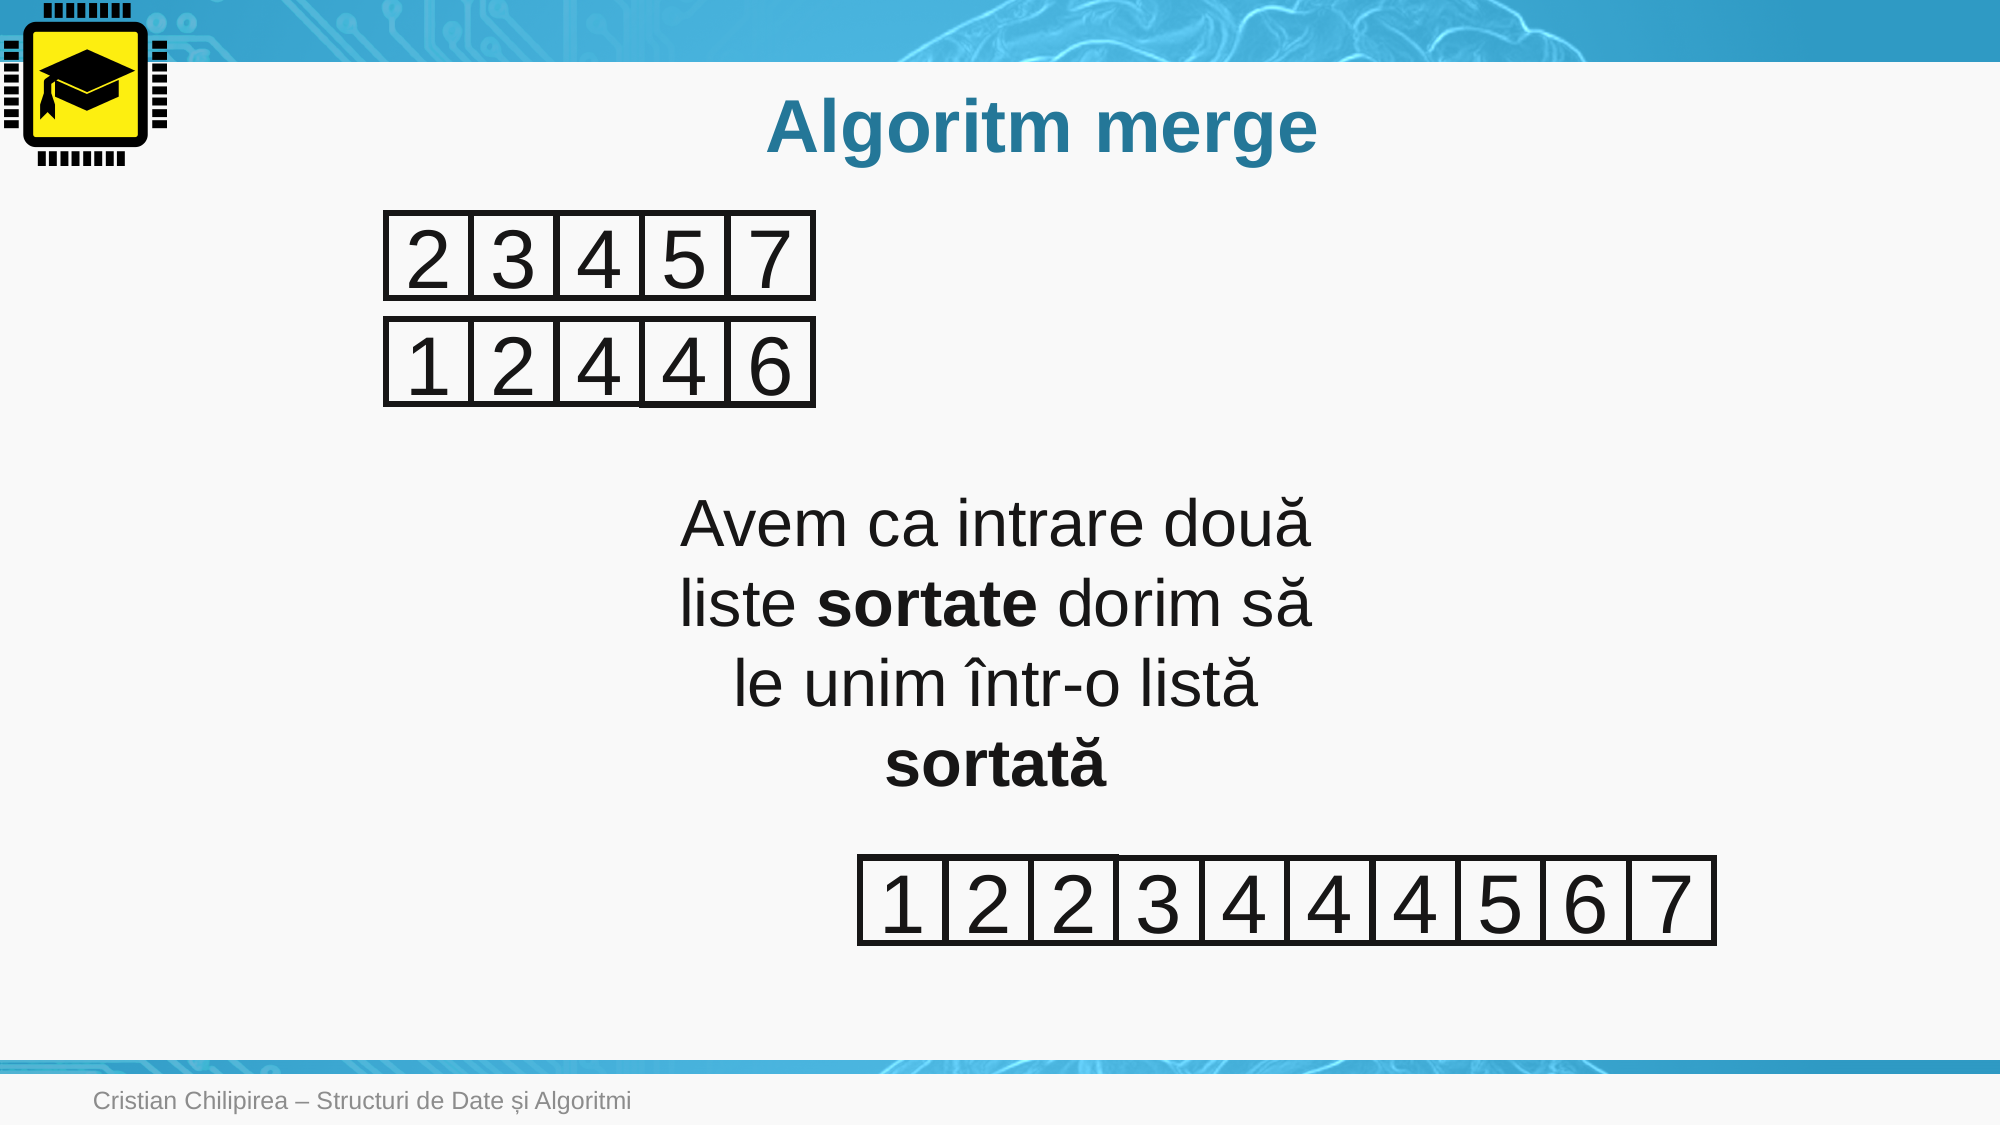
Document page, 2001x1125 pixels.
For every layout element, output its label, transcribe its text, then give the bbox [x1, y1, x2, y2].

text_box 5 [1457, 857, 1542, 944]
footer Cristian Chilipirea – Structuri de Date și Algoritmi [77, 1073, 1338, 1125]
text_box 4 [556, 212, 641, 299]
text_box 1 [859, 857, 944, 944]
text_box 2 [1030, 857, 1115, 944]
text_box 2 [385, 212, 470, 299]
text_box 4 [556, 318, 641, 405]
text_box 3 [470, 212, 556, 299]
text_box 5 [641, 212, 726, 299]
text_box 2 [944, 857, 1030, 944]
title Algoritm merge [170, 76, 1915, 180]
text_box 4 [641, 318, 726, 405]
text_box 1 [385, 318, 470, 405]
text_box 6 [726, 318, 814, 405]
text_box 4 [1371, 857, 1457, 944]
text_box 6 [1542, 857, 1628, 944]
text_box Avem ca intrare două liste sortate dorim să le unim într-o listă sortată [637, 472, 1354, 808]
text_box 7 [726, 212, 814, 299]
text_box 7 [1628, 857, 1715, 944]
picture [0, 1060, 2000, 1074]
text_box 4 [1201, 857, 1286, 944]
text_box 4 [1286, 857, 1371, 944]
text_box 3 [1115, 857, 1201, 944]
picture [0, 0, 2000, 166]
text_box 2 [470, 318, 556, 405]
